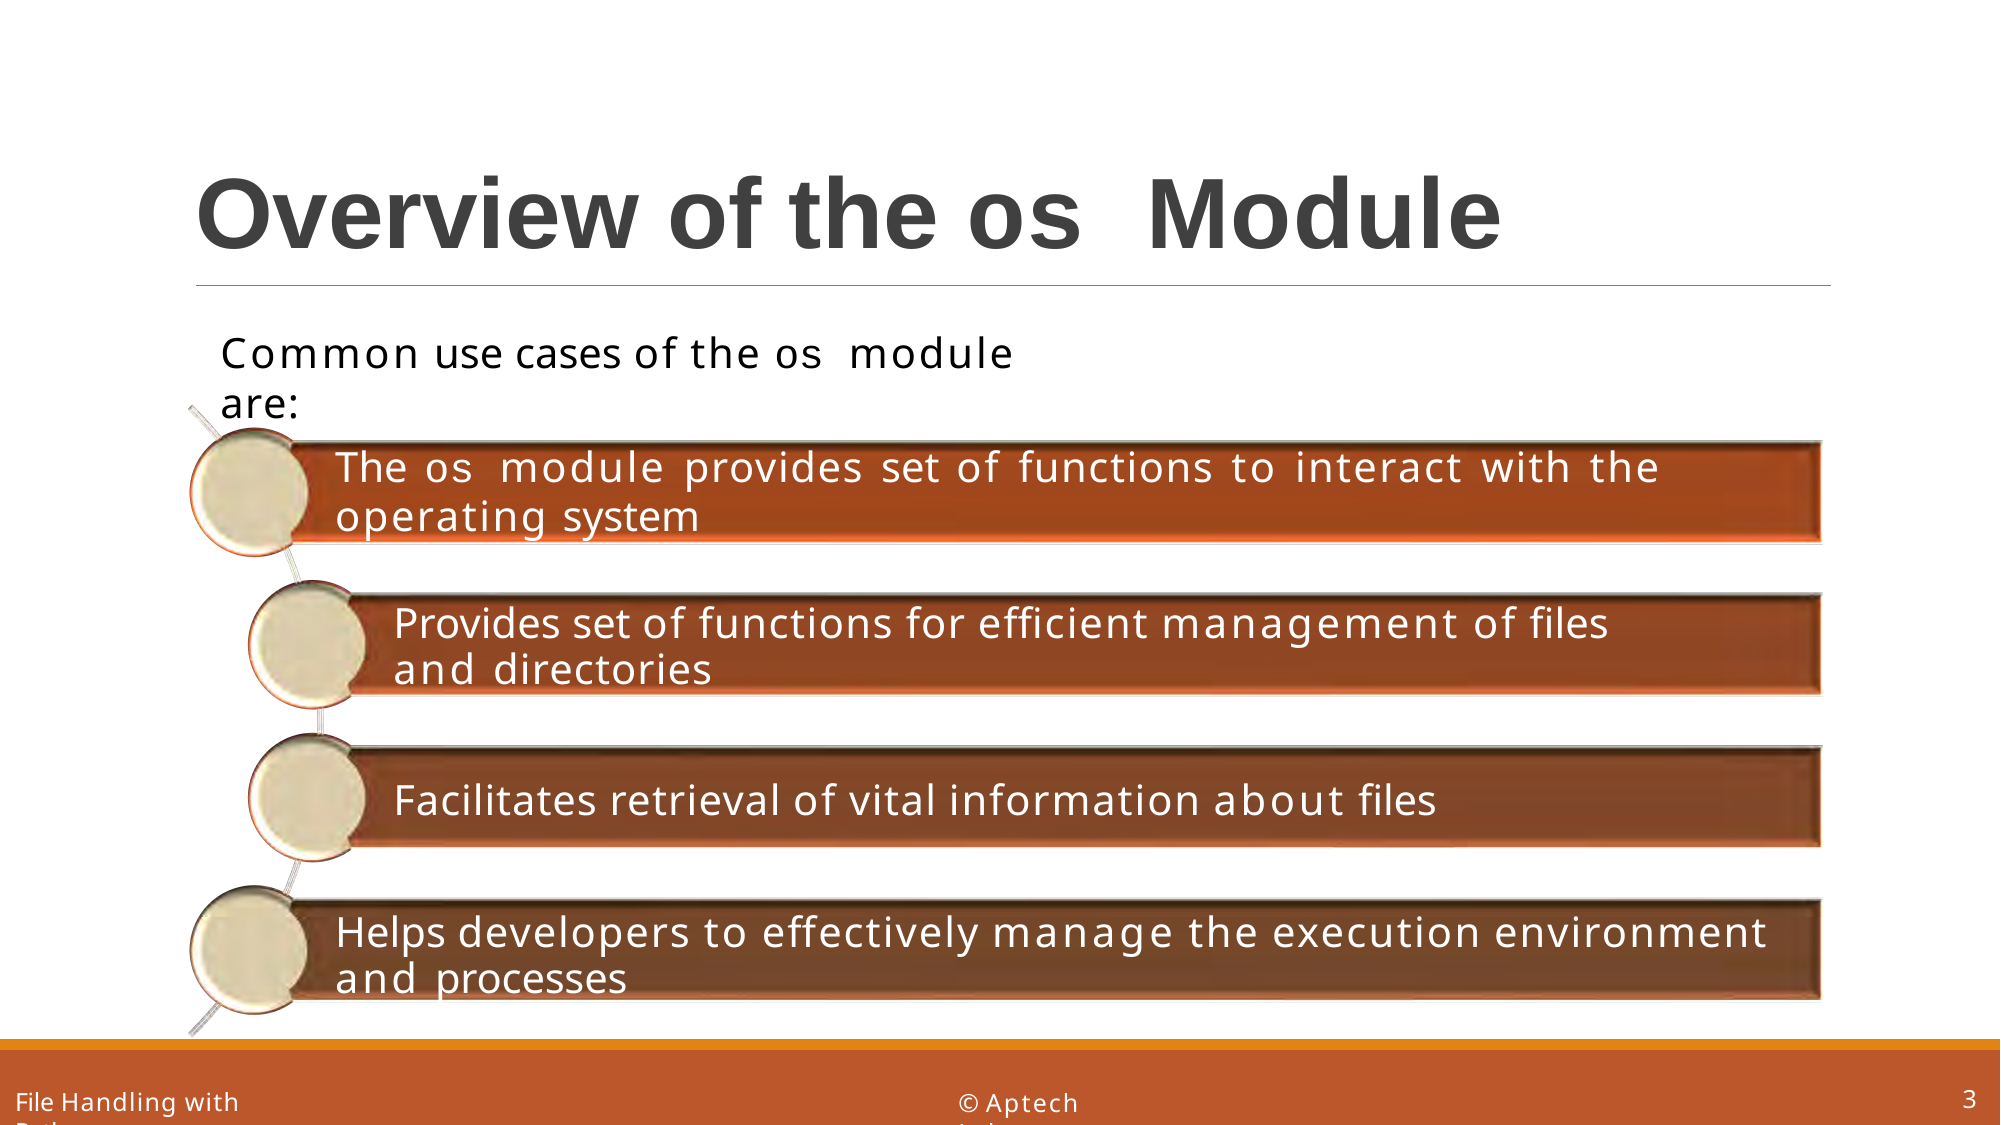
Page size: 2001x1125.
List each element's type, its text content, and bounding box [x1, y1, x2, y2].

slide_number 3 [1942, 1083, 1985, 1125]
text_box Common use cases of the os module are: [218, 324, 1071, 401]
title Overview of the os Module [192, 51, 1781, 337]
picture [187, 404, 1823, 1038]
footer © Aptech Ltd [956, 1087, 1122, 1125]
slide_number File Handling with Python [12, 1086, 319, 1125]
